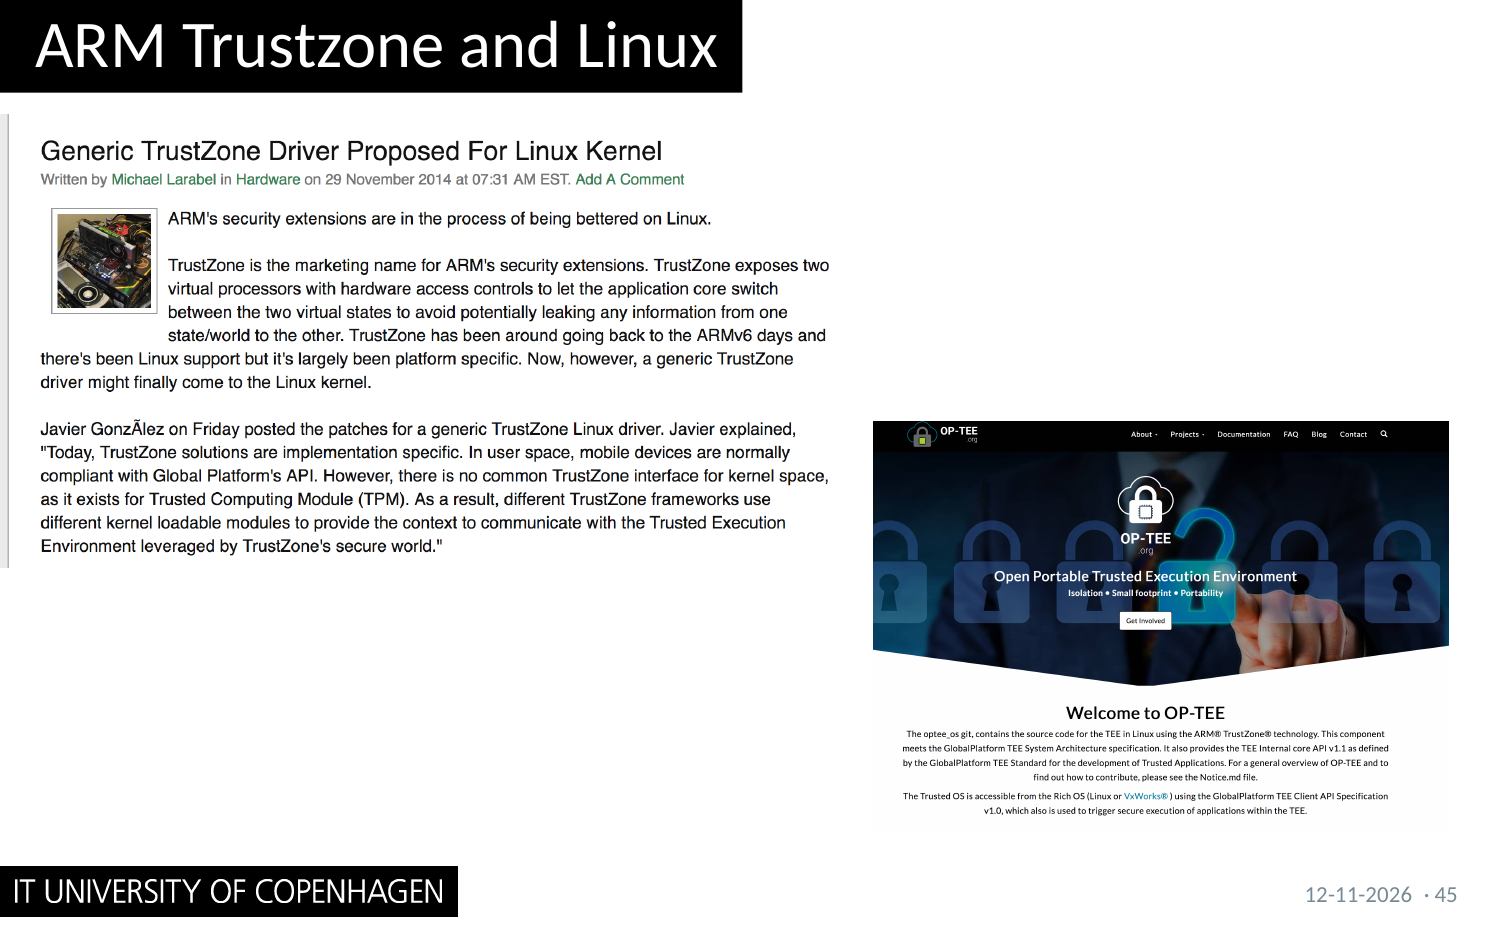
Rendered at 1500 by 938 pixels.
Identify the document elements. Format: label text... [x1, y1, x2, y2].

slide_number · 45 [1423, 868, 1474, 919]
picture [873, 421, 1449, 832]
picture [0, 114, 857, 568]
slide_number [1062, 868, 1413, 919]
title ARM Trustzone and Linux [0, 0, 743, 93]
picture [15, 879, 442, 903]
